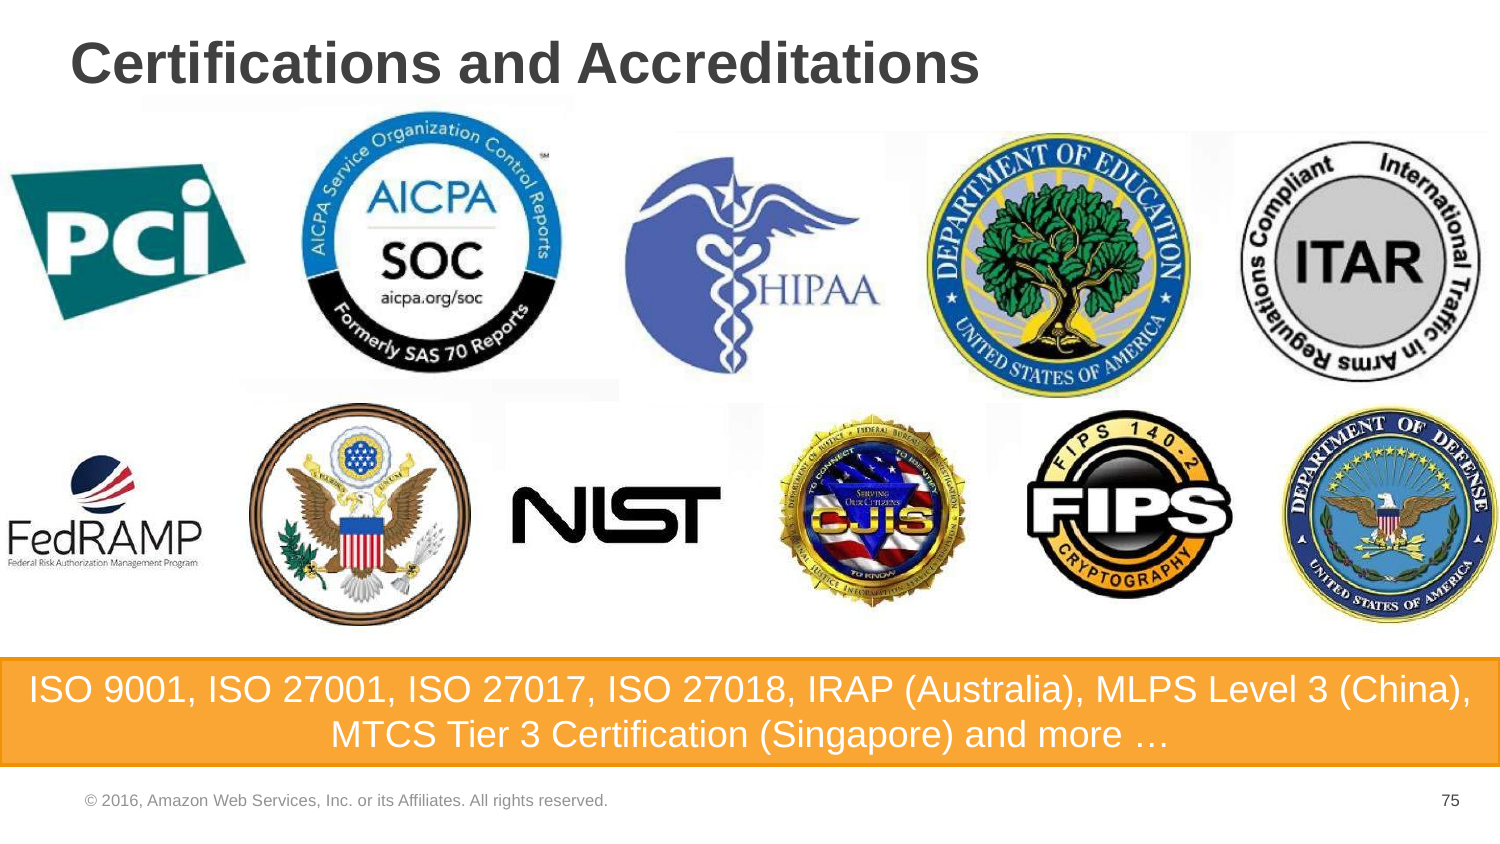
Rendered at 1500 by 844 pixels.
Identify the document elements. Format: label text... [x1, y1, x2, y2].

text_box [0, 658, 1500, 766]
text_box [0, 95, 1500, 633]
title Certifications and Accreditations [68, 22, 985, 94]
footer © 2016, Amazon Web Services, Inc. or its Affiliates. All rights reserved. [82, 789, 613, 844]
slide_number ‹#› [1426, 789, 1467, 844]
